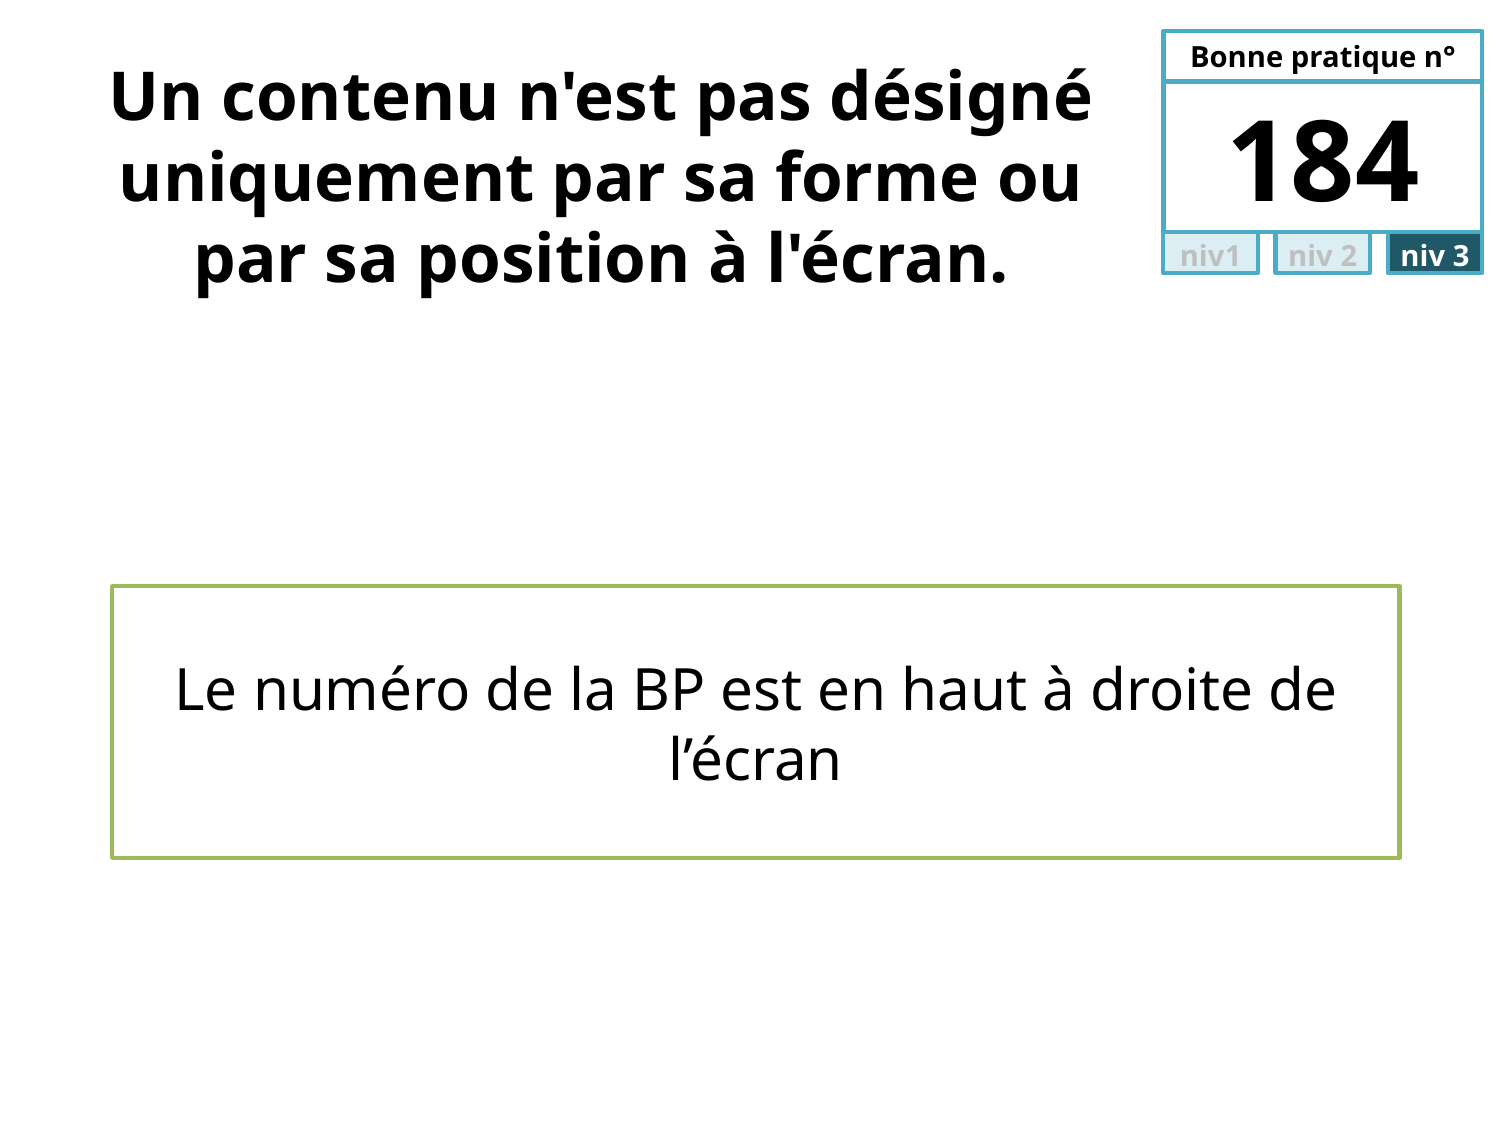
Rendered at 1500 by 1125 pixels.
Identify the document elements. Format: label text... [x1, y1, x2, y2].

list 184 [1161, 79, 1484, 234]
title Un contenu n'est pas désigné uniquement par sa forme ou par sa position à l'écran. [75, 45, 1128, 233]
text_box Le numéro de la BP est en haut à droite de l’écran [112, 586, 1400, 858]
